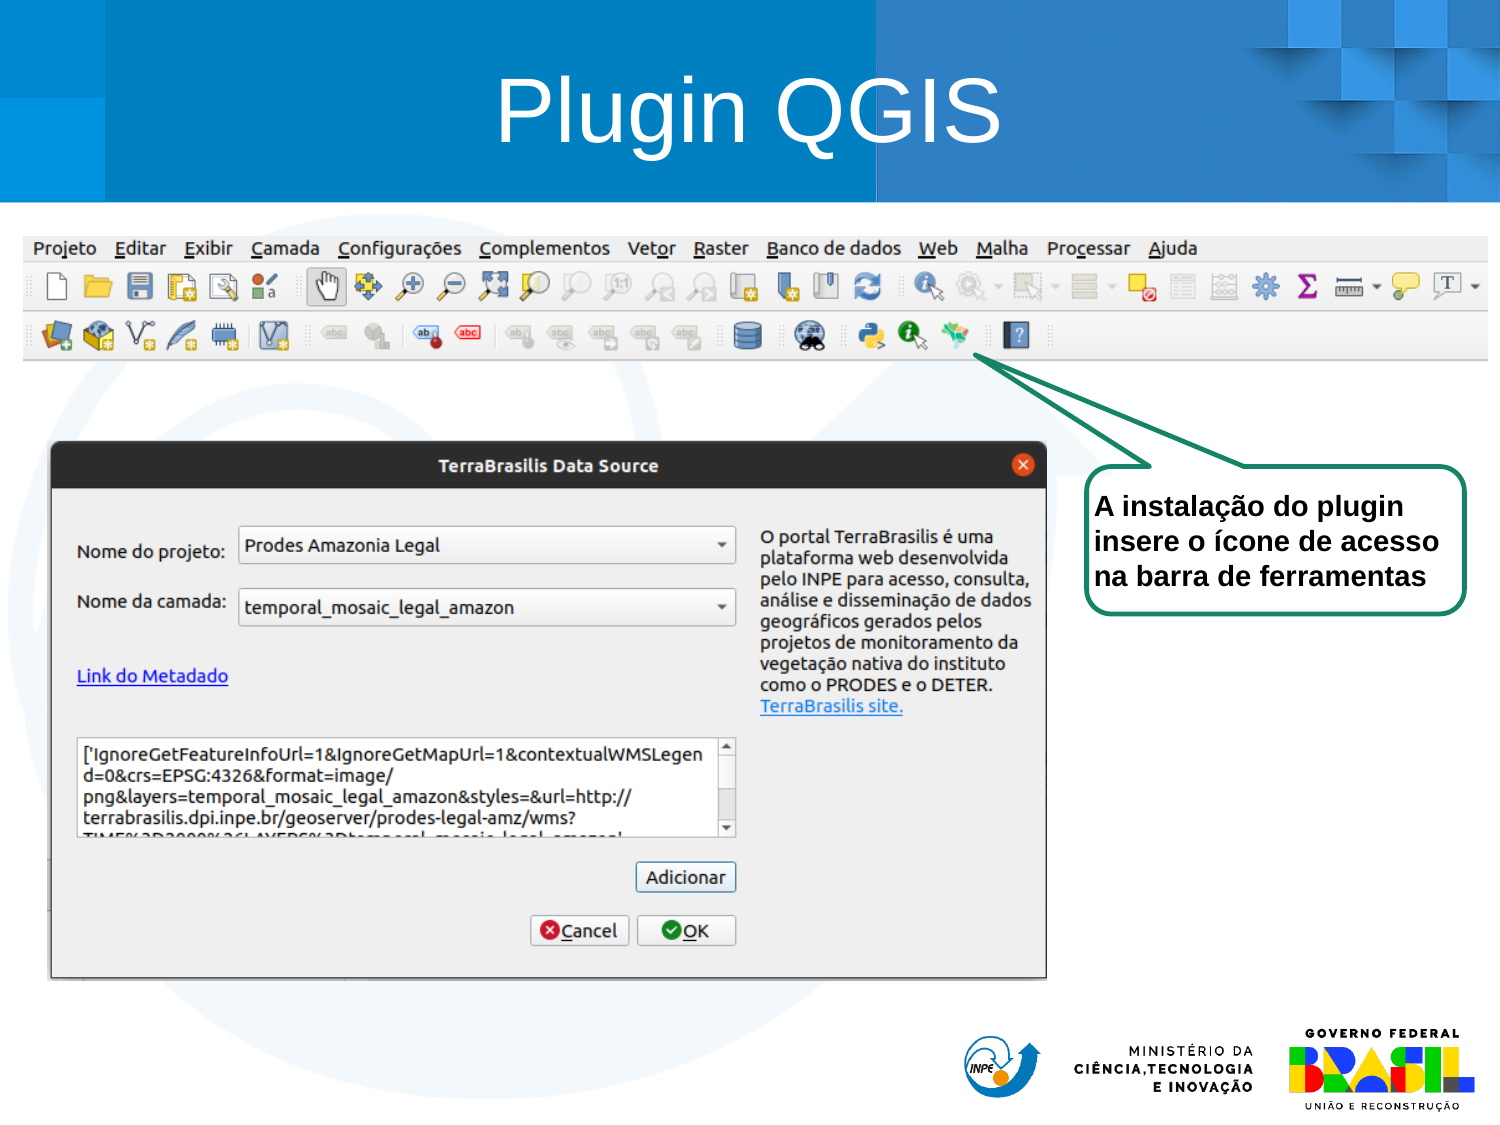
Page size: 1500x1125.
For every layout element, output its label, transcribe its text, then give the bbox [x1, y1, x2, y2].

picture [0, 0, 1500, 1125]
text_box A instalação do plugin insere o ícone de acesso na barra de ferramentas [998, 370, 1465, 614]
text_box Plugin QGIS [74, 14, 1425, 196]
